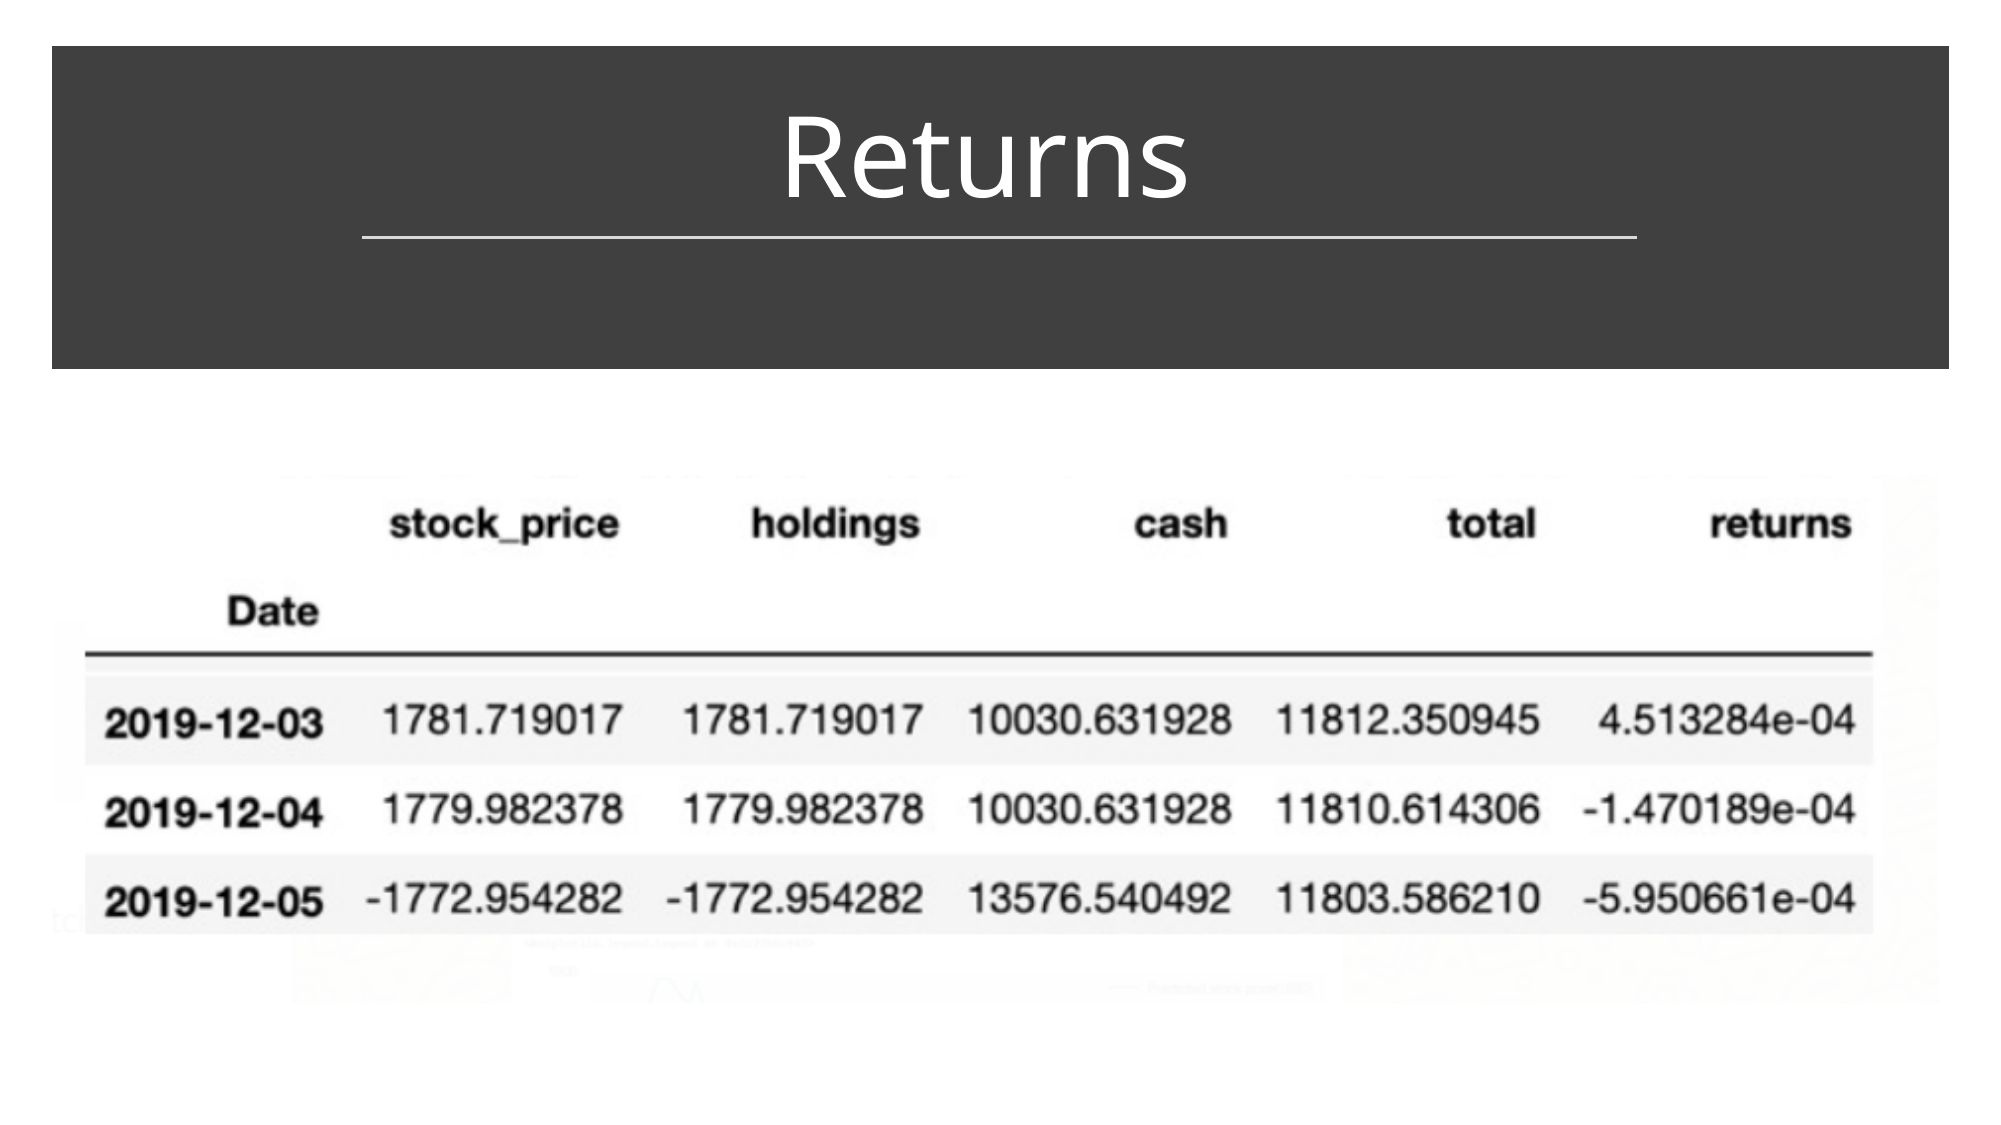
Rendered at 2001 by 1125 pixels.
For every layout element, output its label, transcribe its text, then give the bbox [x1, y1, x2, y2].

picture [52, 475, 1939, 1004]
text_box [61, 55, 1939, 360]
title Returns [86, 76, 1914, 230]
